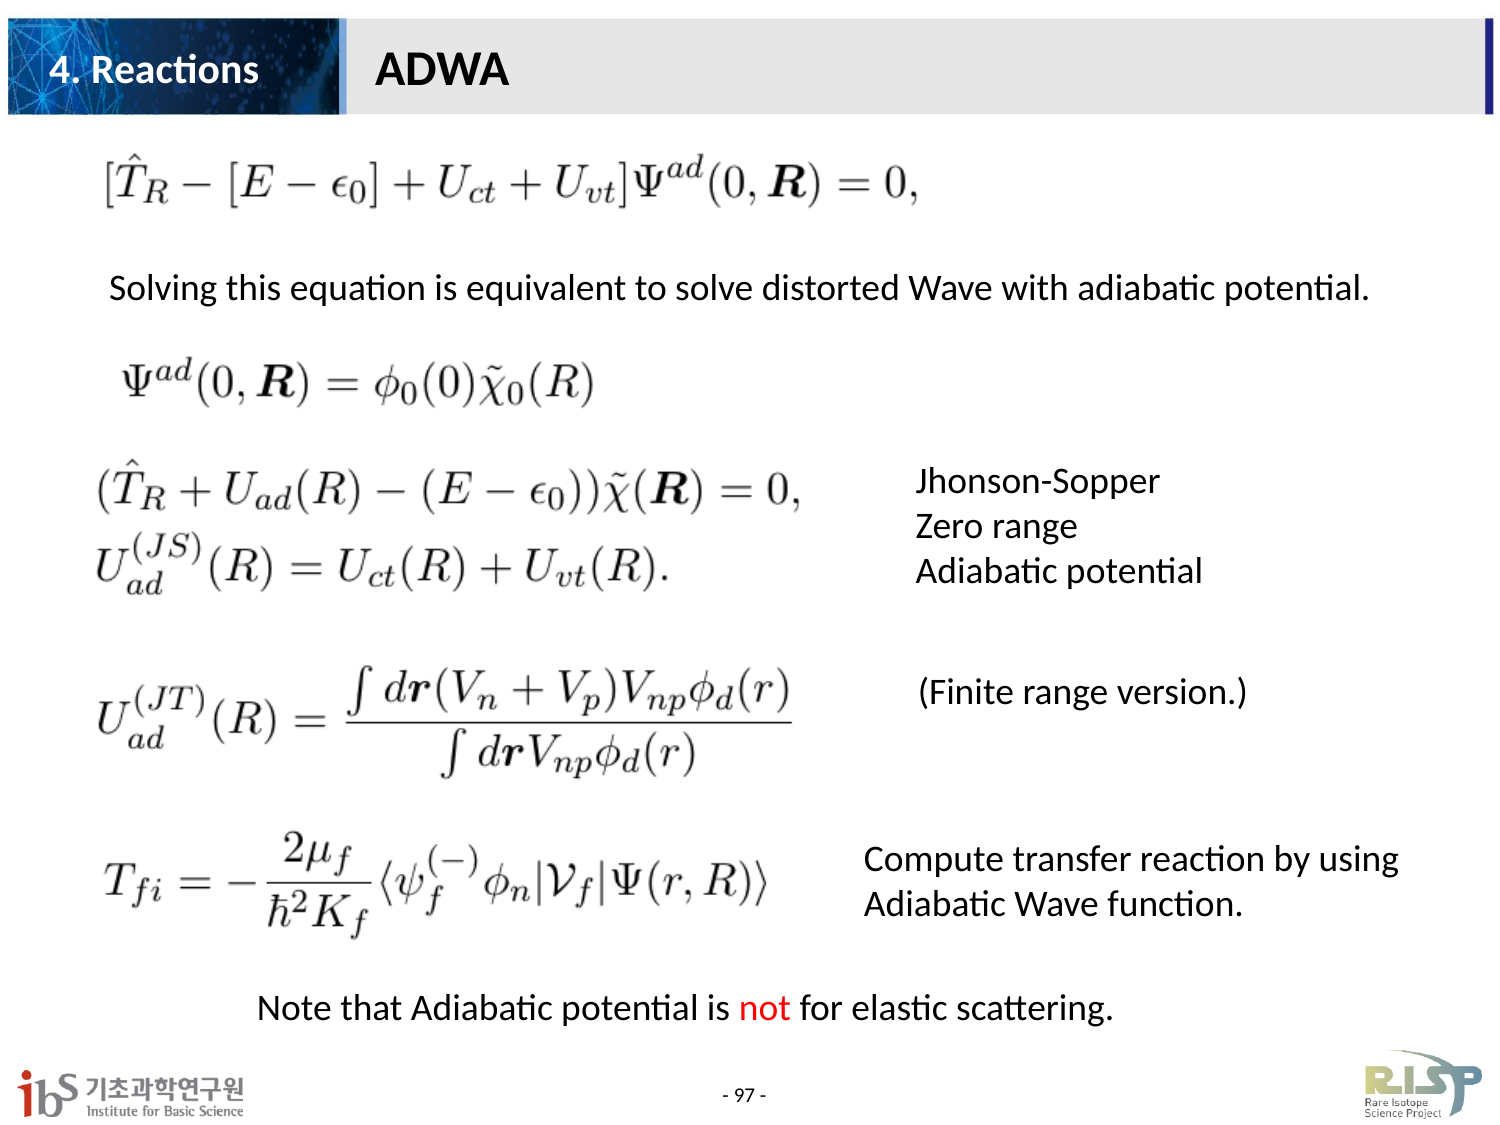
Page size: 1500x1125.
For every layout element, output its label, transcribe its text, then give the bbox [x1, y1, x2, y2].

text_box Solving this equation is equivalent to solve distorted Wave with adiabatic potential. [94, 255, 1421, 315]
picture [76, 813, 785, 947]
text_box Note that Adiabatic potential is not for elastic scattering. [242, 975, 1329, 1036]
picture [71, 622, 825, 802]
text_box (Finite range version.) [903, 659, 1264, 720]
picture [113, 338, 607, 428]
text_box Compute transfer reaction by using Adiabatic Wave function. [849, 826, 1415, 932]
picture [1364, 1049, 1482, 1119]
picture [2, 10, 1500, 233]
picture [56, 431, 827, 612]
picture [17, 1070, 243, 1117]
text_box Jhonson-Sopper Zero range Adiabatic potential [900, 448, 1219, 599]
